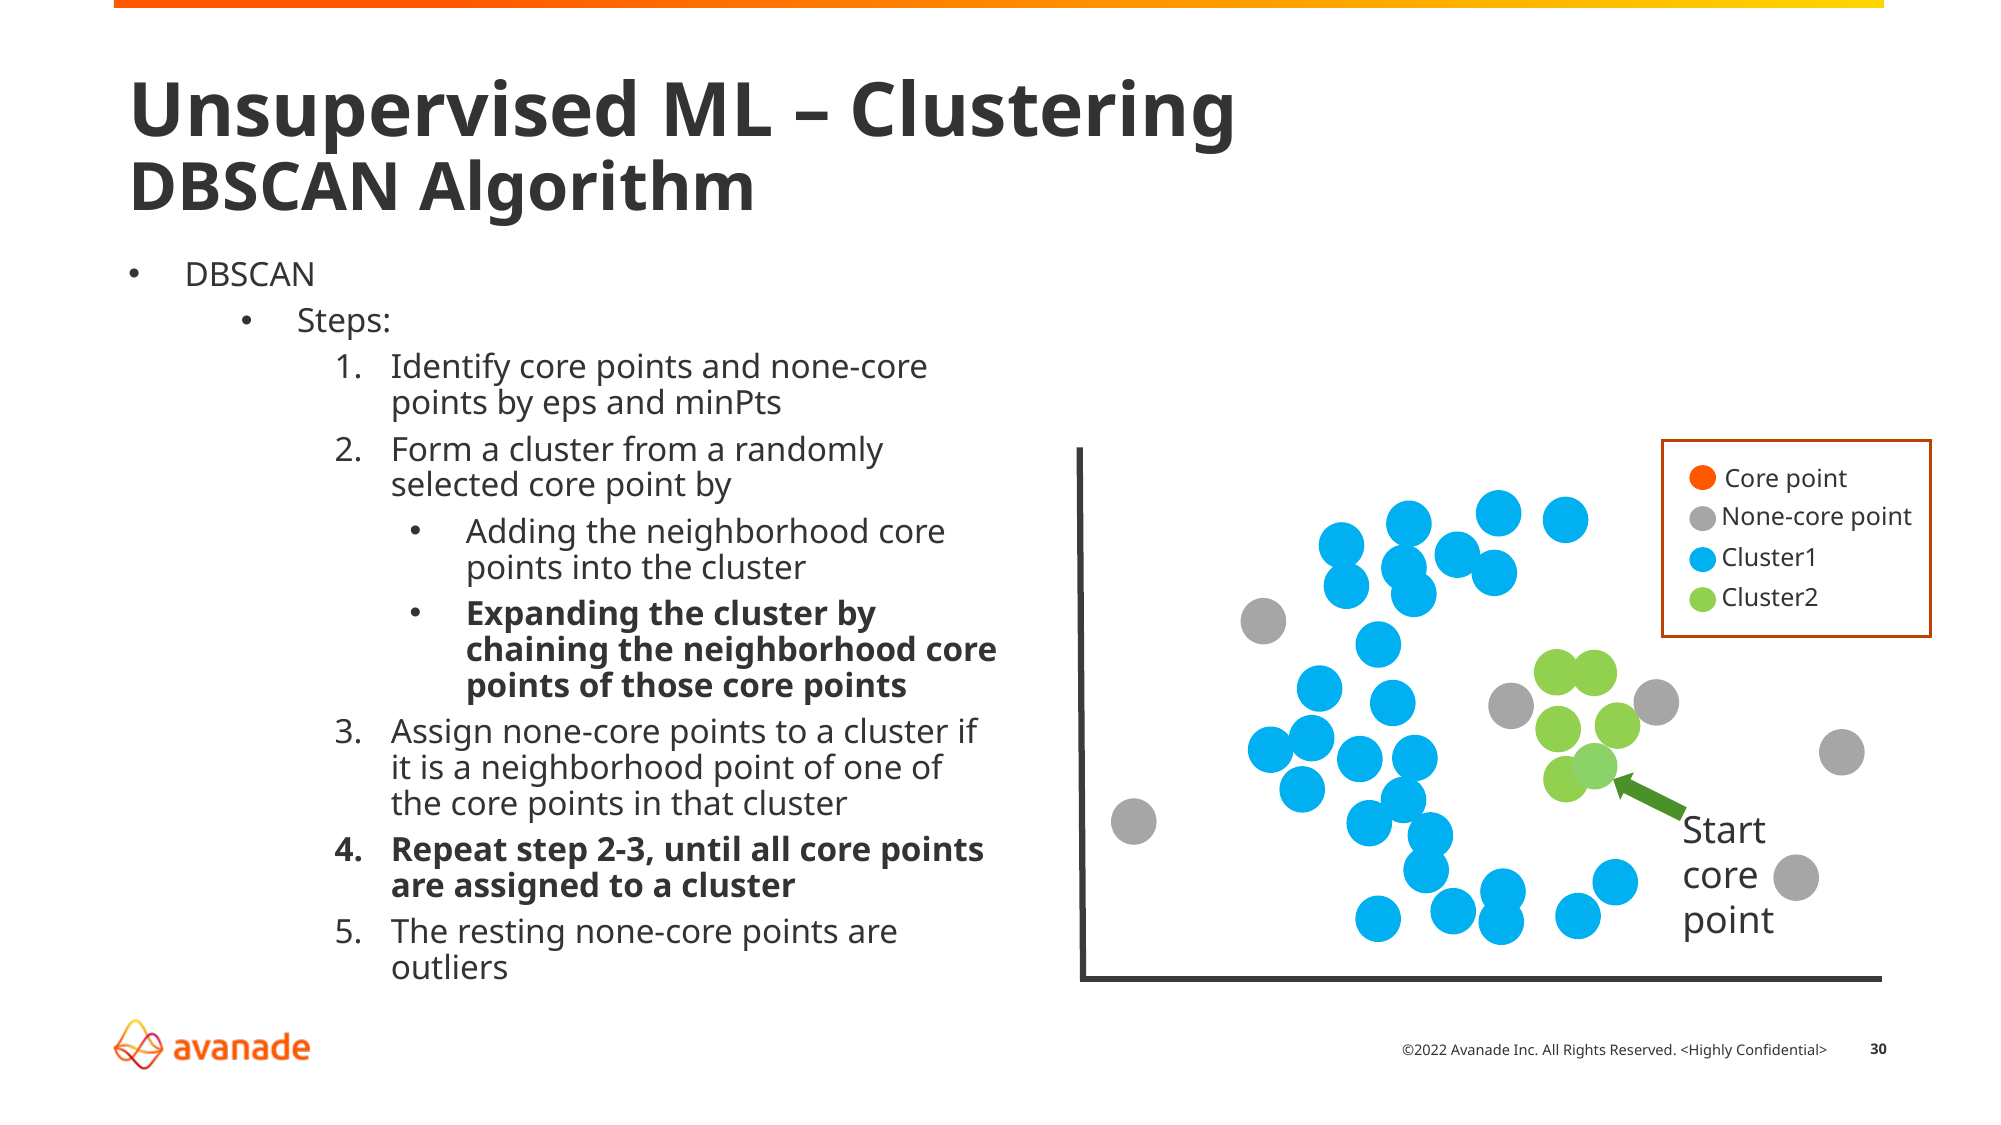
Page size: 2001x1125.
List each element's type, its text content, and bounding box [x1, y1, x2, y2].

title Unsupervised ML – Clustering DBSCAN Algorithm [113, 64, 1883, 228]
list DBSCAN Steps: Identify core points and none-core points by eps and minPts Form a cluster from a randomly selected core point by Adding the neighborhood core points into the cluster Expanding the cluster by chaining the neighborhood core points of those core points Assign none-core points to a cluster if it is a neighborhood point of one of the core points in that cluster Repeat step 2-3, until all core points are assigned to a cluster The resting none-core points are outliers [113, 249, 1014, 980]
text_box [1662, 440, 1931, 637]
picture [93, 999, 339, 1090]
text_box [1079, 447, 1883, 980]
